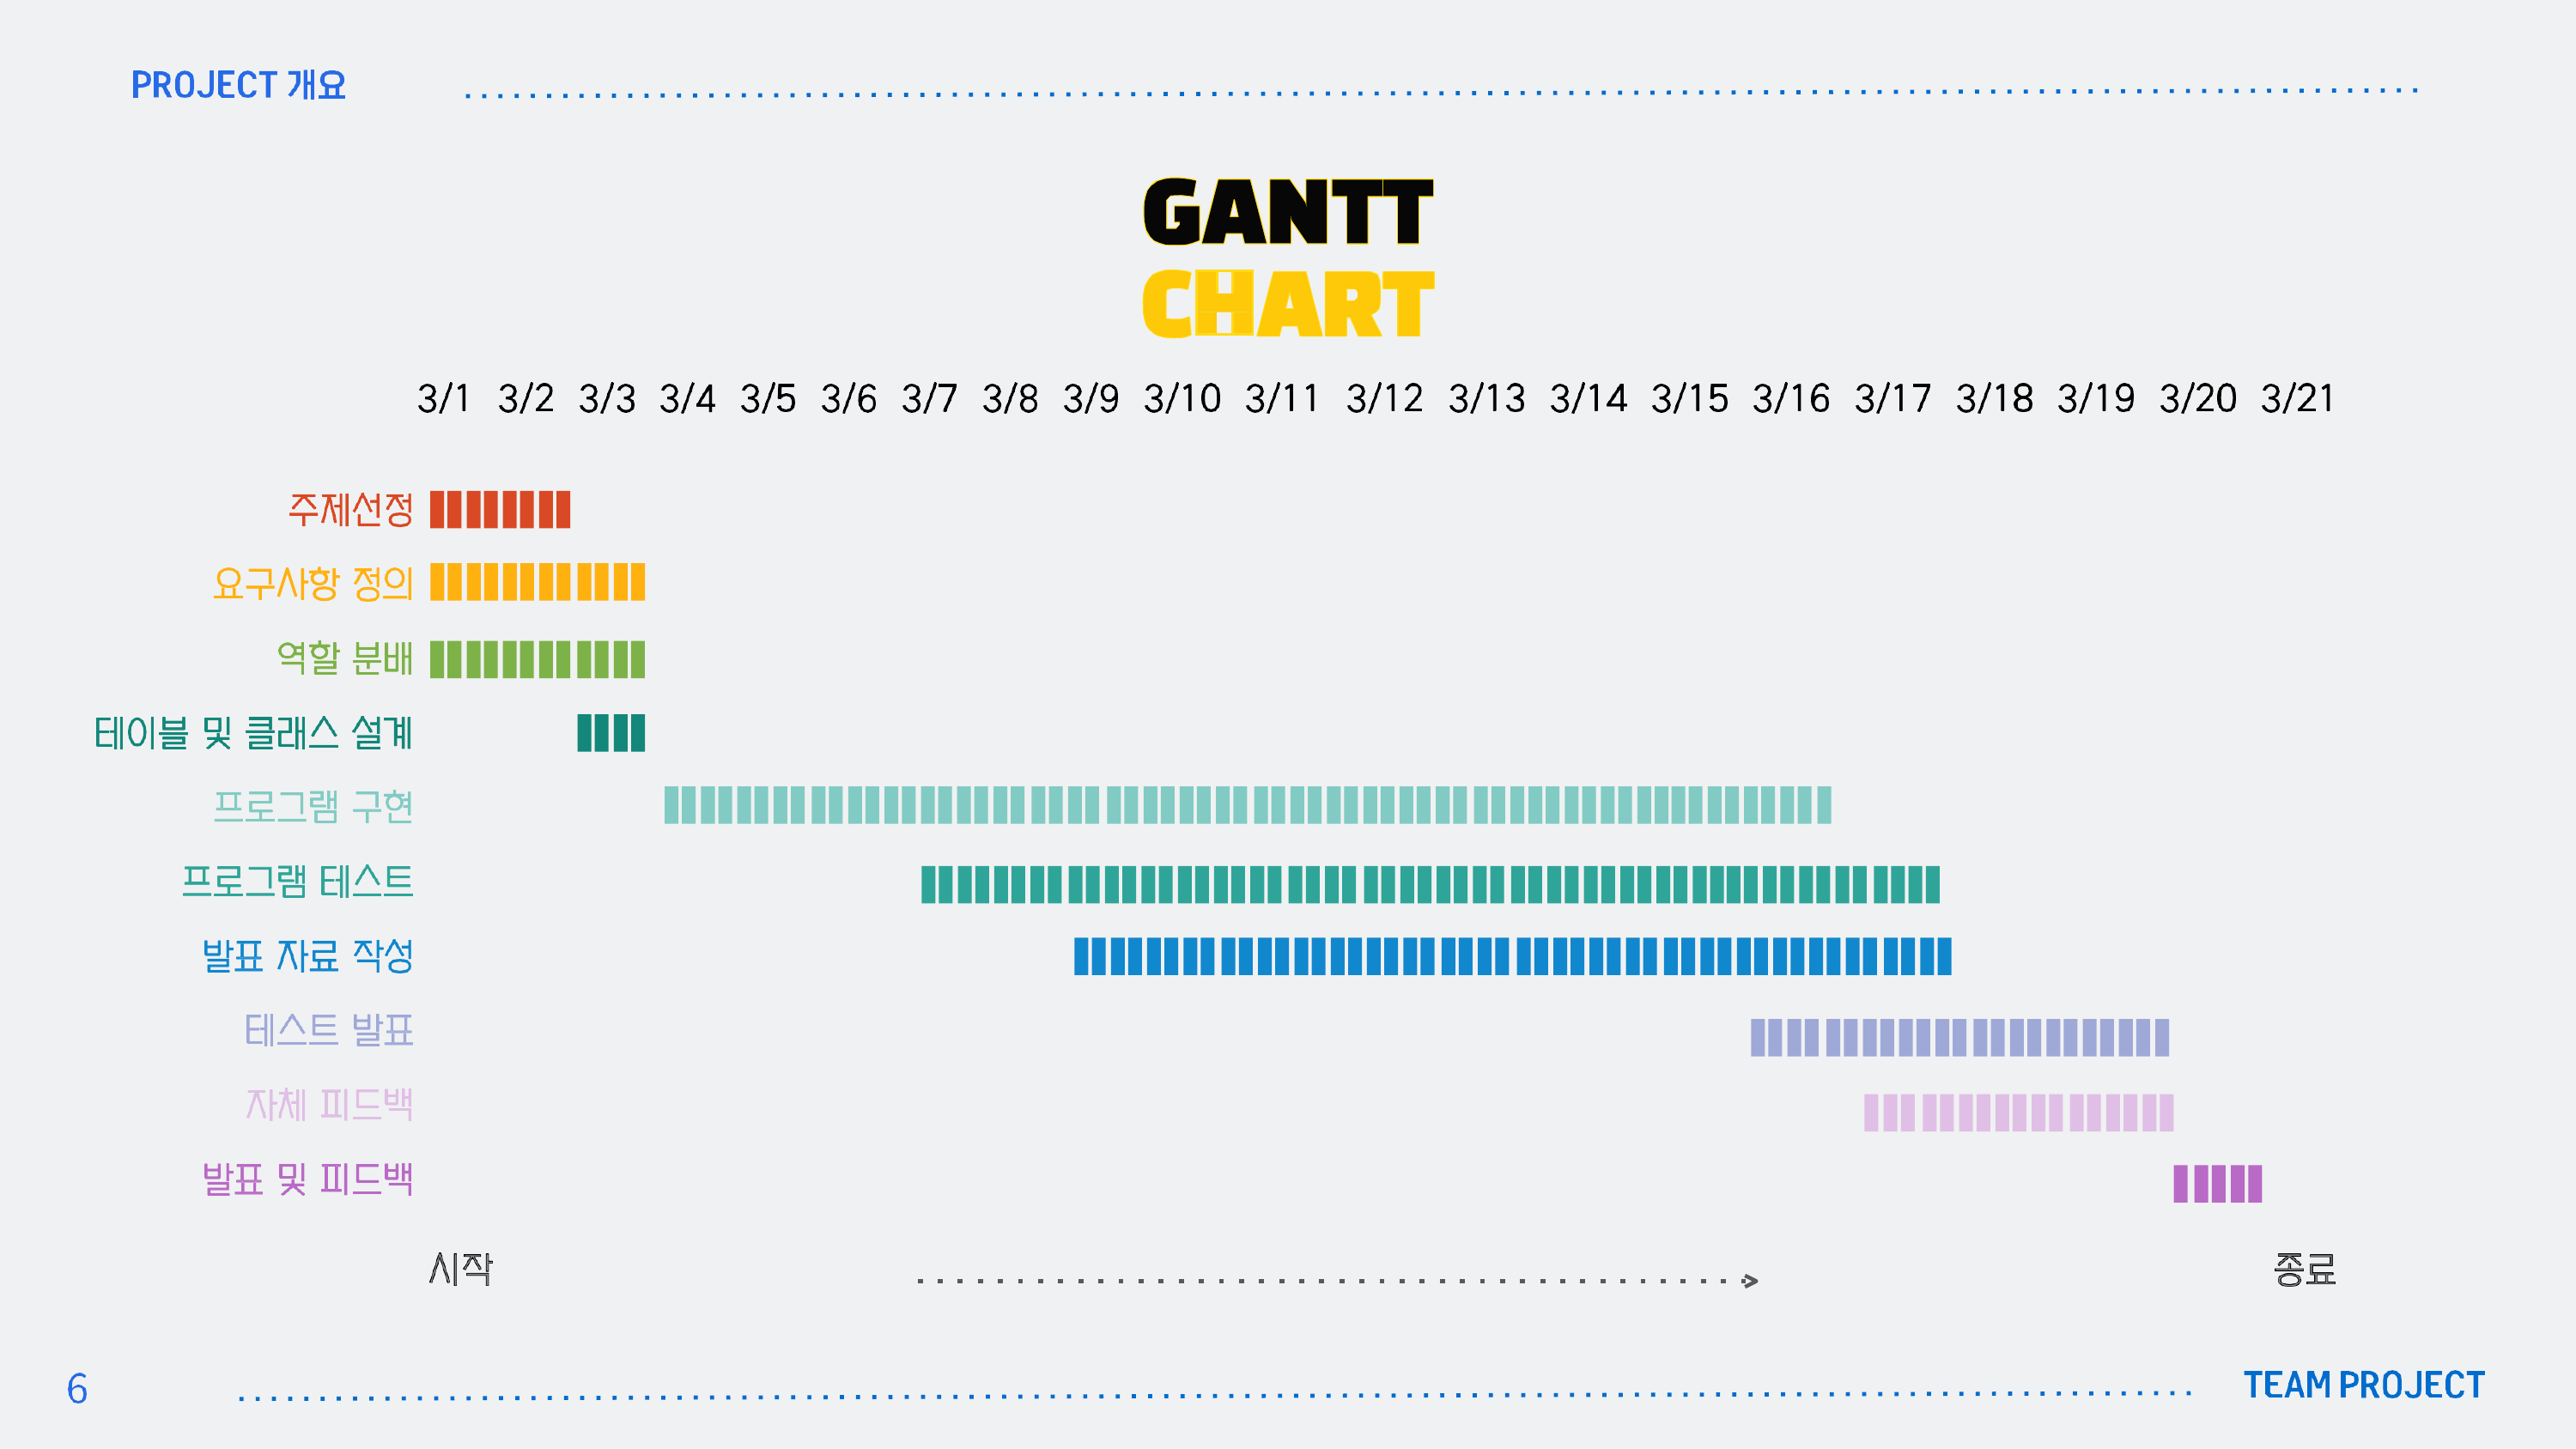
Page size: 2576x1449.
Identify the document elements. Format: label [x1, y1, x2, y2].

text_box [430, 563, 445, 601]
text_box [2069, 1094, 2084, 1132]
text_box [1773, 937, 1788, 975]
text_box [2341, 1370, 2486, 1398]
text_box [1710, 865, 1724, 904]
text_box [613, 563, 628, 601]
table_cell [1198, 294, 1252, 312]
text_box [1085, 865, 1100, 904]
text_box [1233, 786, 1248, 824]
text_box [320, 1162, 412, 1196]
text_box [1124, 786, 1139, 824]
text_box [1473, 786, 1488, 824]
text_box [1271, 786, 1285, 824]
text_box [1564, 865, 1579, 904]
text_box [630, 640, 645, 679]
text_box [2027, 1019, 2042, 1057]
text_box [2248, 1165, 2263, 1203]
picture [1201, 383, 1220, 412]
text_box [1908, 865, 1923, 904]
text_box [791, 786, 805, 824]
text_box [1201, 179, 1267, 244]
text_box [1953, 1019, 1967, 1057]
picture [1710, 384, 1728, 412]
text_box [538, 490, 553, 529]
text_box [133, 70, 278, 99]
text_box [613, 714, 628, 752]
text_box [2046, 1019, 2061, 1057]
picture [1506, 383, 1525, 412]
table_header [1198, 272, 1216, 294]
text_box [665, 786, 679, 824]
text_box [1582, 786, 1596, 824]
text_box [1809, 937, 1824, 975]
text_box [917, 1273, 1759, 1289]
text_box [1074, 937, 1089, 975]
text_box [1143, 786, 1157, 824]
text_box [2194, 1165, 2208, 1203]
picture [204, 1162, 264, 1196]
text_box [1436, 786, 1450, 824]
text_box [1366, 937, 1381, 975]
text_box [1973, 1019, 1988, 1057]
text_box [1900, 1094, 1915, 1132]
text_box [1643, 937, 1657, 975]
text_box [1804, 1019, 1819, 1057]
text_box [2009, 1019, 2024, 1057]
table_cell [1217, 312, 1231, 333]
text_box [1510, 786, 1525, 824]
table_header [1218, 272, 1231, 294]
text_box [938, 786, 952, 824]
text_box [741, 381, 796, 414]
text_box [1144, 178, 1200, 246]
text_box [2262, 381, 2316, 414]
text_box [1607, 937, 1621, 975]
text_box [577, 714, 592, 752]
text_box [182, 865, 305, 898]
text_box [1901, 937, 1916, 975]
text_box [1655, 786, 1669, 824]
text_box [1183, 937, 1198, 975]
text_box [2142, 1094, 2157, 1132]
text_box [1216, 786, 1230, 824]
text_box [1787, 1019, 1801, 1057]
text_box [383, 716, 411, 749]
text_box [1726, 865, 1741, 904]
text_box [1144, 381, 1192, 414]
text_box [1104, 865, 1119, 904]
text_box [1107, 786, 1121, 824]
picture [580, 381, 635, 414]
text_box [1816, 865, 1831, 904]
text_box [718, 786, 732, 824]
text_box [1364, 865, 1378, 904]
picture [2115, 383, 2134, 412]
text_box [975, 865, 989, 904]
text_box [577, 563, 592, 601]
text_box [1663, 937, 1678, 975]
picture [1811, 383, 1830, 412]
text_box [1332, 179, 1434, 244]
text_box [2244, 1370, 2330, 1398]
text_box [1546, 786, 1560, 824]
text_box [957, 865, 972, 904]
picture [660, 381, 716, 414]
picture [204, 717, 230, 749]
text_box [1048, 865, 1062, 904]
text_box [1625, 937, 1640, 975]
text_box [1817, 786, 1832, 824]
text_box [2105, 1094, 2120, 1132]
text_box [483, 490, 498, 529]
table_header [1234, 272, 1252, 294]
text_box [1403, 937, 1418, 975]
text_box [1995, 1094, 2009, 1132]
text_box [1826, 937, 1841, 975]
text_box [1990, 1019, 2005, 1057]
text_box [1308, 786, 1322, 824]
text_box [1516, 937, 1531, 975]
text_box [921, 865, 936, 904]
text_box [466, 490, 481, 529]
text_box [1571, 937, 1585, 975]
text_box [1194, 865, 1209, 904]
text_box [519, 640, 534, 679]
picture [429, 1252, 457, 1286]
text_box [1855, 381, 1903, 414]
text_box [1146, 937, 1161, 975]
text_box [920, 786, 935, 824]
text_box [2211, 1165, 2226, 1203]
text_box [502, 640, 517, 679]
text_box [1656, 865, 1671, 904]
text_box [1862, 937, 1877, 975]
picture [463, 1252, 493, 1286]
picture [2014, 383, 2032, 412]
text_box [902, 786, 916, 824]
text_box [1923, 1094, 1937, 1132]
picture [246, 1087, 305, 1121]
text_box [2063, 1019, 2078, 1057]
text_box [1399, 786, 1413, 824]
text_box [1780, 865, 1795, 904]
text_box [1916, 1019, 1930, 1057]
text_box [1674, 865, 1688, 904]
text_box [1275, 937, 1290, 975]
text_box [1110, 937, 1125, 975]
text_box [1238, 937, 1253, 975]
text_box [1230, 865, 1245, 904]
text_box [287, 70, 345, 100]
text_box [2049, 1094, 2063, 1132]
text_box [277, 640, 340, 675]
text_box [1692, 865, 1707, 904]
text_box [1707, 786, 1722, 824]
text_box [1230, 200, 1238, 216]
text_box [848, 786, 862, 824]
text_box [539, 563, 554, 601]
text_box [1160, 786, 1175, 824]
text_box [1652, 381, 1700, 414]
text_box [1213, 865, 1228, 904]
text_box [2099, 1019, 2114, 1057]
text_box [556, 490, 571, 529]
text_box [1267, 865, 1282, 904]
text_box [1200, 937, 1215, 975]
text_box [2321, 384, 2330, 412]
text_box [1127, 937, 1142, 975]
table_cell [1234, 312, 1252, 333]
text_box [701, 786, 715, 824]
text_box [1959, 1094, 1973, 1132]
text_box [1473, 865, 1487, 904]
text_box [1254, 786, 1268, 824]
text_box [2231, 1165, 2245, 1203]
text_box [1761, 786, 1776, 824]
text_box [1797, 786, 1812, 824]
text_box [939, 865, 953, 904]
text_box [2032, 1094, 2046, 1132]
text_box [884, 786, 899, 824]
picture [1912, 384, 1931, 412]
text_box [1011, 786, 1025, 824]
text_box [1940, 1094, 1954, 1132]
text_box [1196, 786, 1211, 824]
picture [1063, 381, 1118, 414]
text_box [2058, 381, 2106, 414]
text_box [1637, 786, 1651, 824]
text_box [556, 640, 571, 679]
text_box [1864, 1094, 1879, 1132]
text_box [2012, 1094, 2026, 1132]
text_box [2160, 381, 2236, 414]
text_box [1347, 381, 1395, 414]
text_box [246, 567, 340, 602]
text_box [1553, 937, 1568, 975]
text_box [1799, 865, 1814, 904]
text_box [1790, 937, 1805, 975]
text_box [1437, 865, 1451, 904]
text_box [1736, 937, 1751, 975]
text_box [353, 567, 411, 602]
text_box [1458, 937, 1473, 975]
text_box [447, 640, 462, 679]
text_box [1880, 1019, 1894, 1057]
text_box [1763, 865, 1777, 904]
text_box [1671, 786, 1686, 824]
picture [289, 493, 411, 527]
text_box [1068, 865, 1083, 904]
text_box [754, 786, 769, 824]
text_box [631, 714, 646, 752]
text_box [1920, 937, 1935, 975]
text_box [1290, 786, 1304, 824]
text_box [974, 786, 988, 824]
text_box [1564, 786, 1579, 824]
text_box [1534, 937, 1548, 975]
text_box [1547, 865, 1562, 904]
text_box [502, 563, 517, 601]
picture [277, 939, 338, 973]
text_box [1528, 865, 1542, 904]
text_box [483, 640, 498, 679]
text_box [96, 716, 188, 749]
text_box [631, 563, 646, 601]
text_box [1845, 937, 1860, 975]
text_box [1158, 865, 1173, 904]
text_box [1583, 865, 1598, 904]
picture [204, 939, 264, 973]
text_box [1453, 786, 1467, 824]
text_box [1164, 937, 1179, 975]
text_box [594, 640, 609, 679]
text_box [1327, 786, 1341, 824]
text_box [430, 640, 445, 679]
text_box [1122, 865, 1137, 904]
text_box [1753, 381, 1801, 414]
text_box [993, 865, 1008, 904]
text_box [1179, 786, 1194, 824]
text_box [1681, 937, 1696, 975]
text_box [320, 1088, 412, 1121]
text_box [1852, 865, 1867, 904]
text_box [993, 786, 1008, 824]
text_box [1495, 937, 1510, 975]
text_box [2082, 1019, 2097, 1057]
text_box [1637, 865, 1652, 904]
text_box [594, 563, 609, 601]
text_box [1976, 1094, 1990, 1132]
text_box [1744, 786, 1759, 824]
text_box [352, 790, 412, 824]
text_box [1688, 786, 1703, 824]
text_box [1418, 865, 1432, 904]
text_box [466, 563, 481, 601]
text_box [902, 381, 957, 414]
text_box [1601, 786, 1615, 824]
picture [822, 381, 877, 414]
picture [68, 1373, 87, 1404]
text_box [519, 563, 534, 601]
text_box [2087, 1094, 2101, 1132]
text_box [1011, 865, 1025, 904]
picture [352, 716, 380, 749]
text_box [1891, 865, 1905, 904]
text_box [1325, 865, 1340, 904]
text_box [483, 563, 498, 601]
text_box [1294, 937, 1309, 975]
text_box [1550, 381, 1599, 414]
picture [1607, 384, 1627, 412]
text_box [352, 642, 412, 675]
text_box [1490, 865, 1504, 904]
text_box [1454, 865, 1468, 904]
text_box [321, 864, 414, 898]
text_box [1743, 865, 1758, 904]
picture [982, 381, 1038, 414]
text_box [1780, 786, 1795, 824]
text_box [1342, 865, 1357, 904]
text_box [1363, 786, 1377, 824]
table_cell [1198, 312, 1217, 333]
text_box [1883, 1094, 1898, 1132]
text_box [0, 0, 2576, 1449]
text_box [1305, 865, 1320, 904]
text_box [594, 714, 609, 752]
text_box [1618, 786, 1632, 824]
text_box [1246, 381, 1294, 414]
text_box [1510, 865, 1525, 904]
text_box [1478, 937, 1492, 975]
text_box [1031, 786, 1046, 824]
text_box [2155, 1019, 2170, 1057]
text_box [556, 563, 571, 601]
text_box [1768, 1019, 1783, 1057]
text_box [1717, 937, 1732, 975]
picture [279, 1163, 305, 1197]
text_box [447, 563, 462, 601]
text_box [577, 640, 592, 679]
text_box [1725, 786, 1740, 824]
text_box [1884, 937, 1899, 975]
text_box [811, 786, 826, 824]
text_box [829, 786, 843, 824]
text_box [519, 490, 534, 529]
picture [354, 1014, 414, 1047]
text_box [1348, 937, 1363, 975]
text_box [1381, 865, 1395, 904]
text_box [1380, 786, 1394, 824]
text_box [1925, 865, 1940, 904]
text_box [1416, 786, 1431, 824]
text_box [1221, 937, 1236, 975]
text_box [1143, 270, 1191, 337]
text_box [1420, 937, 1435, 975]
text_box [1084, 786, 1099, 824]
text_box [1700, 937, 1715, 975]
text_box [1957, 381, 2005, 414]
text_box [447, 490, 462, 529]
text_box [1844, 1019, 1858, 1057]
text_box [1528, 786, 1543, 824]
text_box [499, 381, 553, 414]
text_box [1601, 865, 1615, 904]
text_box [538, 640, 553, 679]
text_box [1256, 270, 1436, 337]
text_box [1620, 865, 1635, 904]
text_box [502, 490, 517, 529]
text_box [957, 786, 971, 824]
text_box [1270, 179, 1327, 244]
picture [353, 939, 411, 973]
text_box [214, 791, 337, 824]
text_box [1826, 1019, 1841, 1057]
text_box [1589, 937, 1604, 975]
text_box [1048, 786, 1063, 824]
text_box [1835, 865, 1850, 904]
text_box [1874, 865, 1888, 904]
text_box [430, 490, 445, 529]
text_box [246, 716, 338, 749]
text_box [1753, 937, 1768, 975]
text_box [737, 786, 751, 824]
text_box [1899, 1019, 1913, 1057]
text_box [1862, 1019, 1877, 1057]
text_box [2275, 1253, 2336, 1287]
text_box [682, 786, 696, 824]
picture [1405, 383, 1423, 412]
text_box [1091, 937, 1106, 975]
text_box [2123, 1094, 2138, 1132]
text_box [773, 786, 787, 824]
text_box [1288, 865, 1303, 904]
picture [214, 567, 244, 599]
text_box [1141, 865, 1156, 904]
text_box [1177, 865, 1192, 904]
text_box [1067, 786, 1082, 824]
text_box [1250, 865, 1265, 904]
text_box [2118, 1019, 2133, 1057]
text_box [1258, 937, 1273, 975]
text_box [1344, 786, 1358, 824]
text_box [1937, 937, 1952, 975]
text_box [1030, 865, 1045, 904]
text_box [865, 786, 879, 824]
text_box [2160, 1094, 2174, 1132]
text_box [613, 640, 628, 679]
text_box [1400, 865, 1414, 904]
text_box [246, 1013, 338, 1047]
text_box [2173, 1165, 2188, 1203]
text_box [1330, 937, 1345, 975]
text_box [1751, 1019, 1765, 1057]
text_box [418, 381, 466, 414]
text_box [1305, 384, 1315, 412]
text_box [1441, 937, 1455, 975]
text_box [1311, 937, 1326, 975]
text_box [466, 640, 481, 679]
text_box [1384, 937, 1399, 975]
text_box [2136, 1019, 2150, 1057]
text_box [1449, 381, 1497, 414]
text_box [1935, 1019, 1950, 1057]
text_box [1491, 786, 1505, 824]
